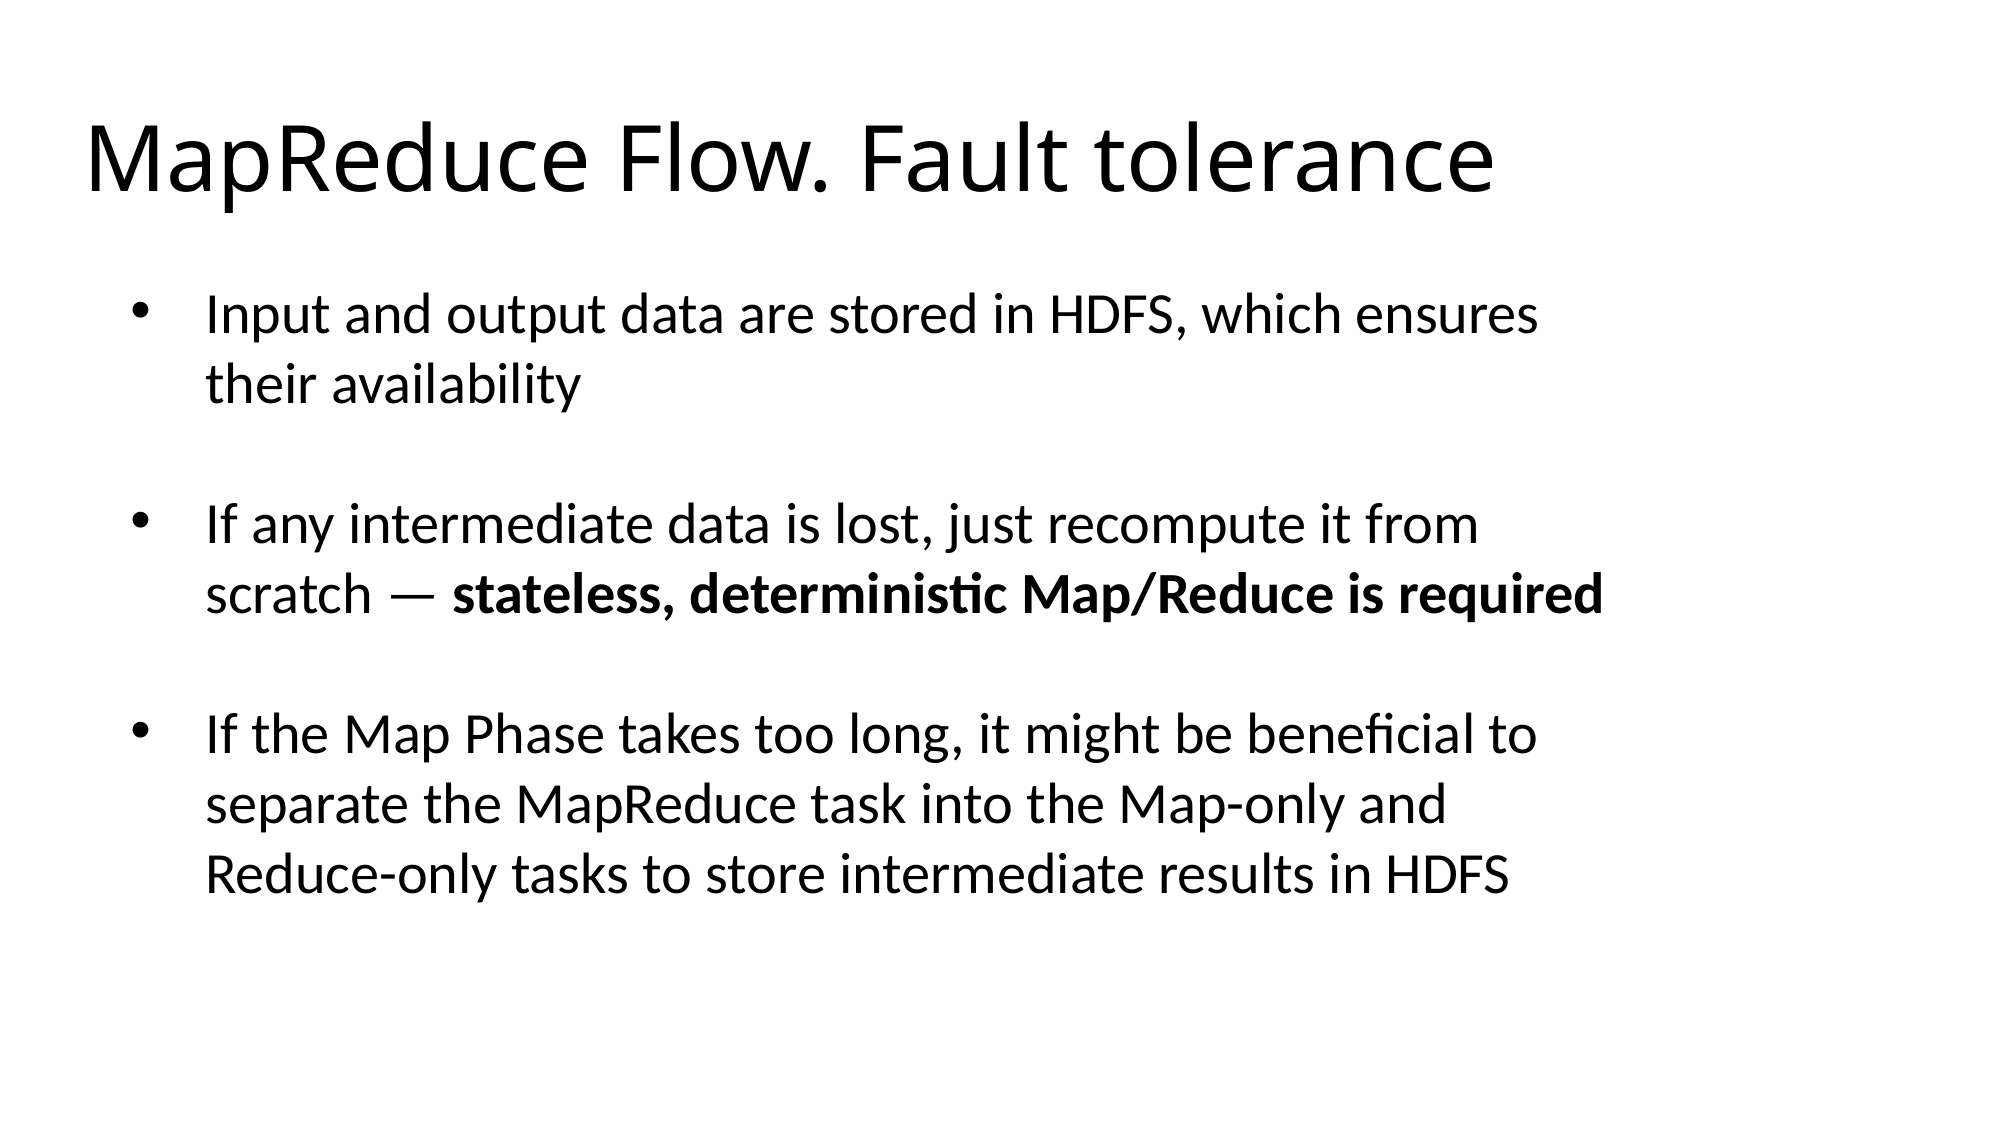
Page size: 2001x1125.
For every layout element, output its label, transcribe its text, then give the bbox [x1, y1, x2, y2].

title MapReduce Flow. Fault tolerance [68, 97, 1932, 223]
text_box Input and output data are stored in HDFS, which ensures their availability If any intermediate data is lost, just recompute it from scratch — stateless, deterministic Map/Reduce is required If the Map Phase takes too long, it might be beneficial to separate the MapReduce task into the Map-only and Reduce-only tasks to store intermediate results in HDFS [115, 267, 1634, 912]
